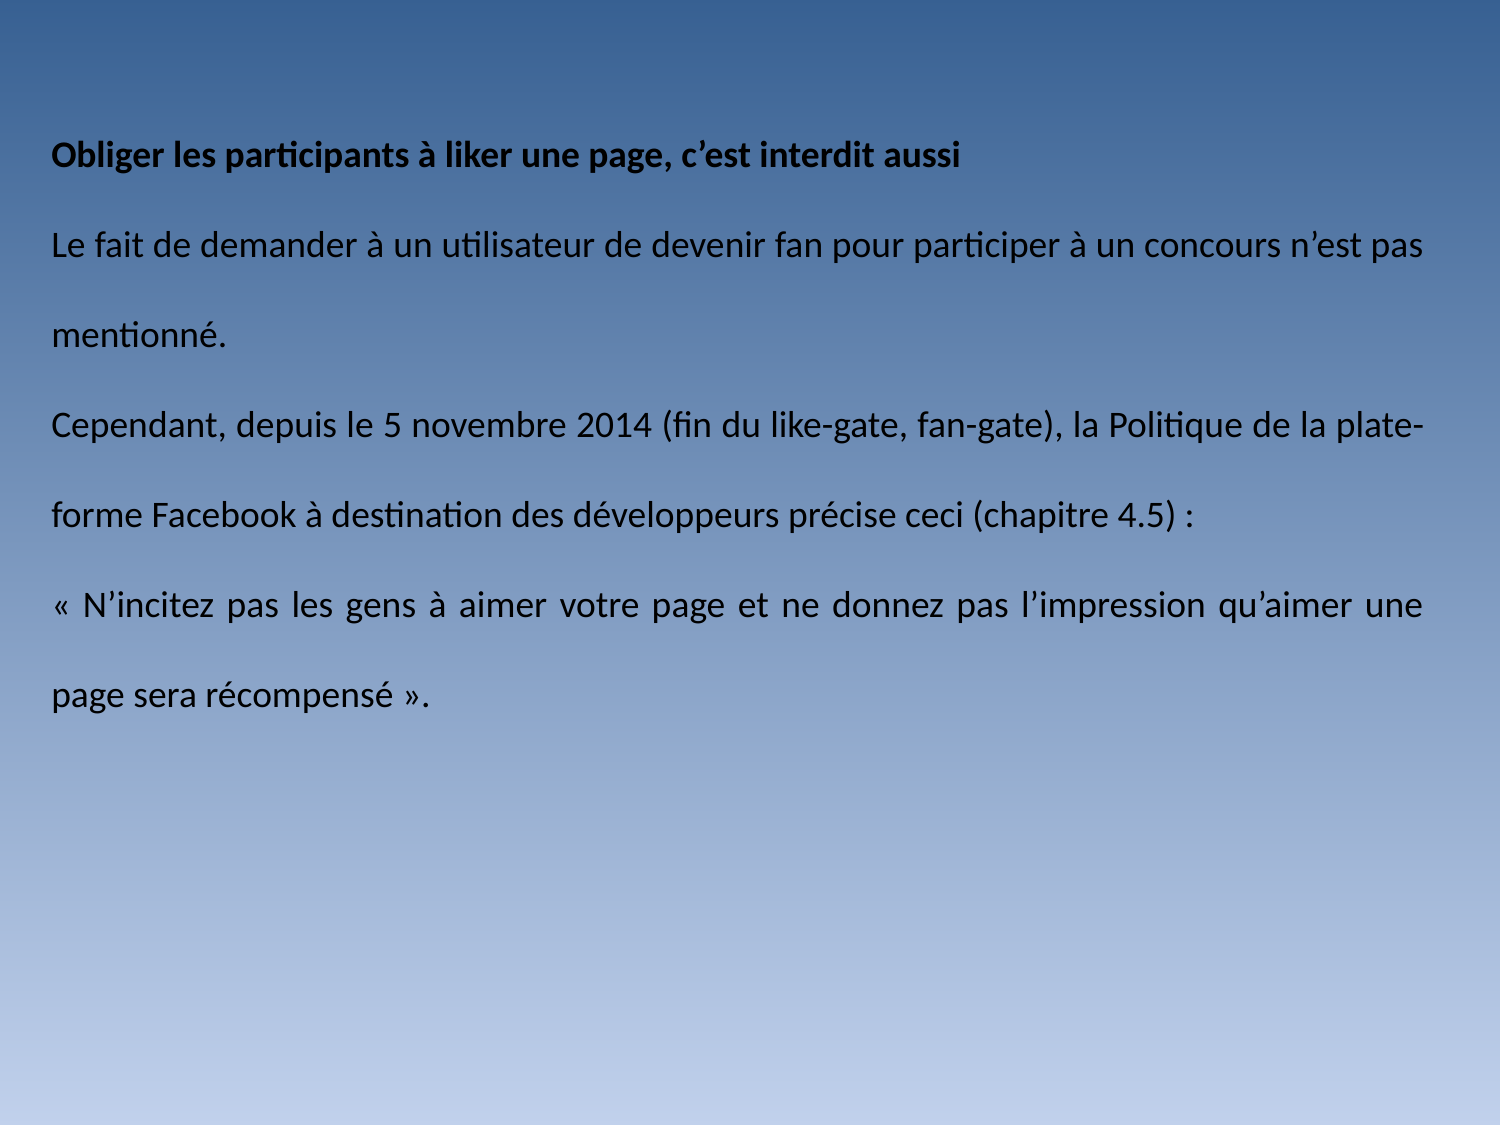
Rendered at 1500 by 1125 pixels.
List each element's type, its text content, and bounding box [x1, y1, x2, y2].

text_box Obliger les participants à liker une page, c’est interdit aussi Le fait de demander à un utilisateur de devenir fan pour participer à un concours n’est pas mentionné. Cependant, depuis le 5 novembre 2014 (fin du like-gate, fan-gate), la Politique de la plate-forme Facebook à destination des développeurs précise ceci (chapitre 4.5) : « N’incitez pas les gens à aimer votre page et ne donnez pas l’impression qu’aimer une page sera récompensé ». [36, 77, 1440, 723]
